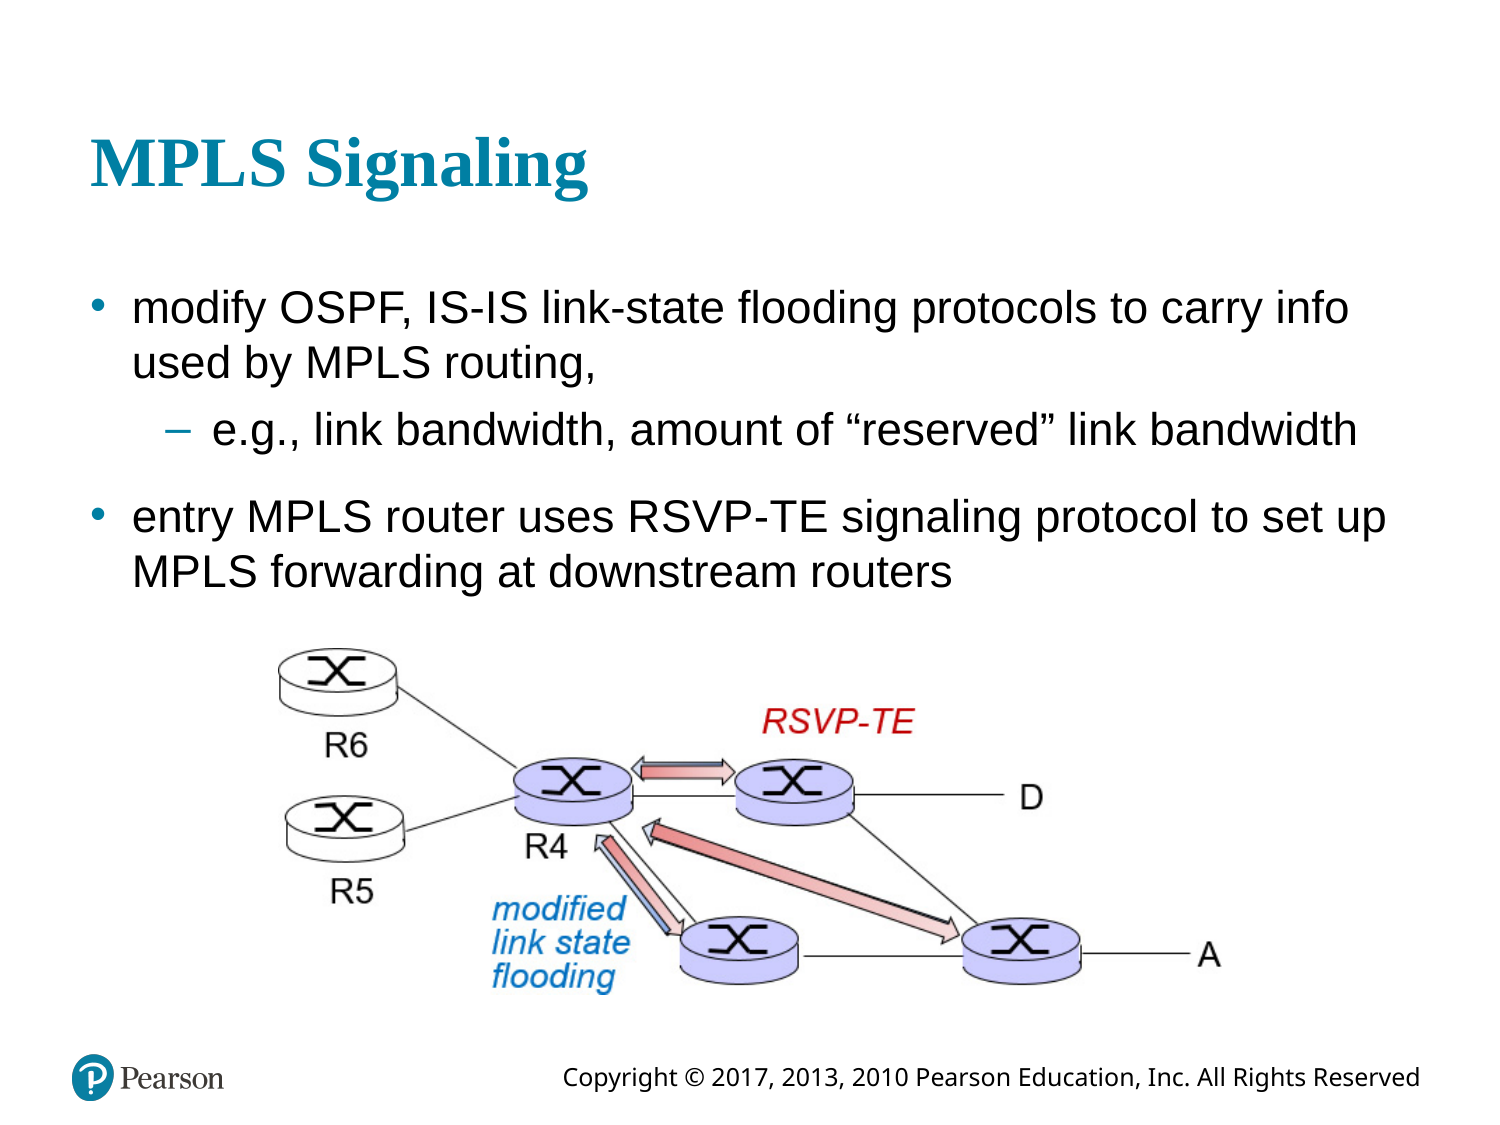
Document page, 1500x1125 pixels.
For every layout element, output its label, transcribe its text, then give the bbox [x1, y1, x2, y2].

picture [72, 1054, 88, 1070]
list modify O S P F, I S-I S link-state flooding protocols to carry info used by M P L S routing, e.g., link bandwidth, amount of “reserved” link bandwidth entry M P L S router uses R S V P - T E signaling protocol to set up M P L S forwarding at downstream routers [75, 262, 1425, 602]
picture [72, 1087, 83, 1101]
picture [98, 1054, 224, 1101]
title M P L S Signaling [75, 35, 1425, 216]
picture [278, 648, 1222, 995]
picture [80, 1063, 106, 1088]
